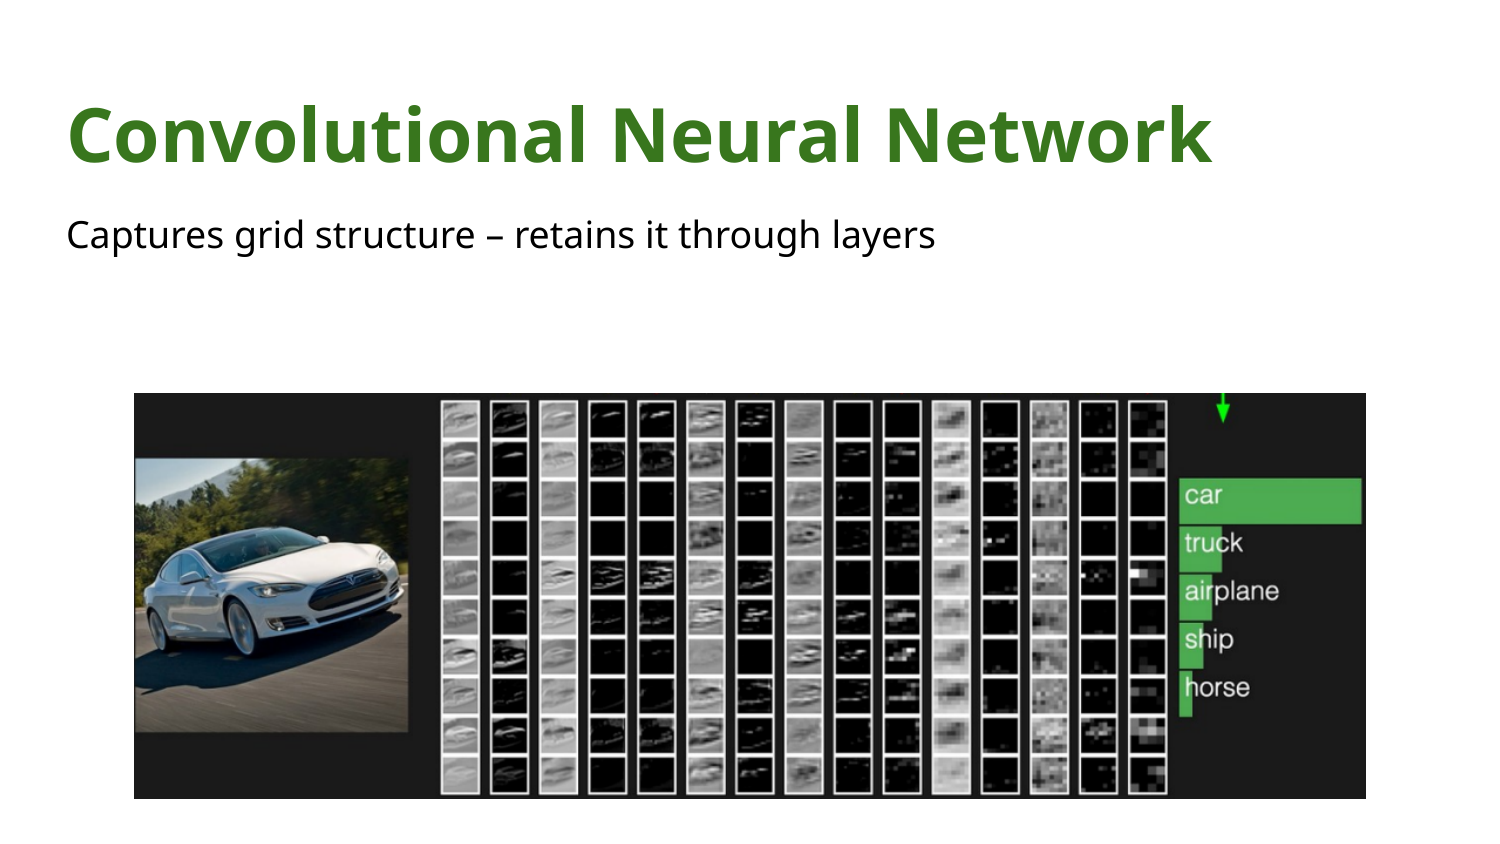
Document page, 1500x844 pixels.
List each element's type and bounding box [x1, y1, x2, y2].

list [51, 189, 1449, 750]
title [51, 72, 1449, 167]
picture [133, 393, 1366, 799]
